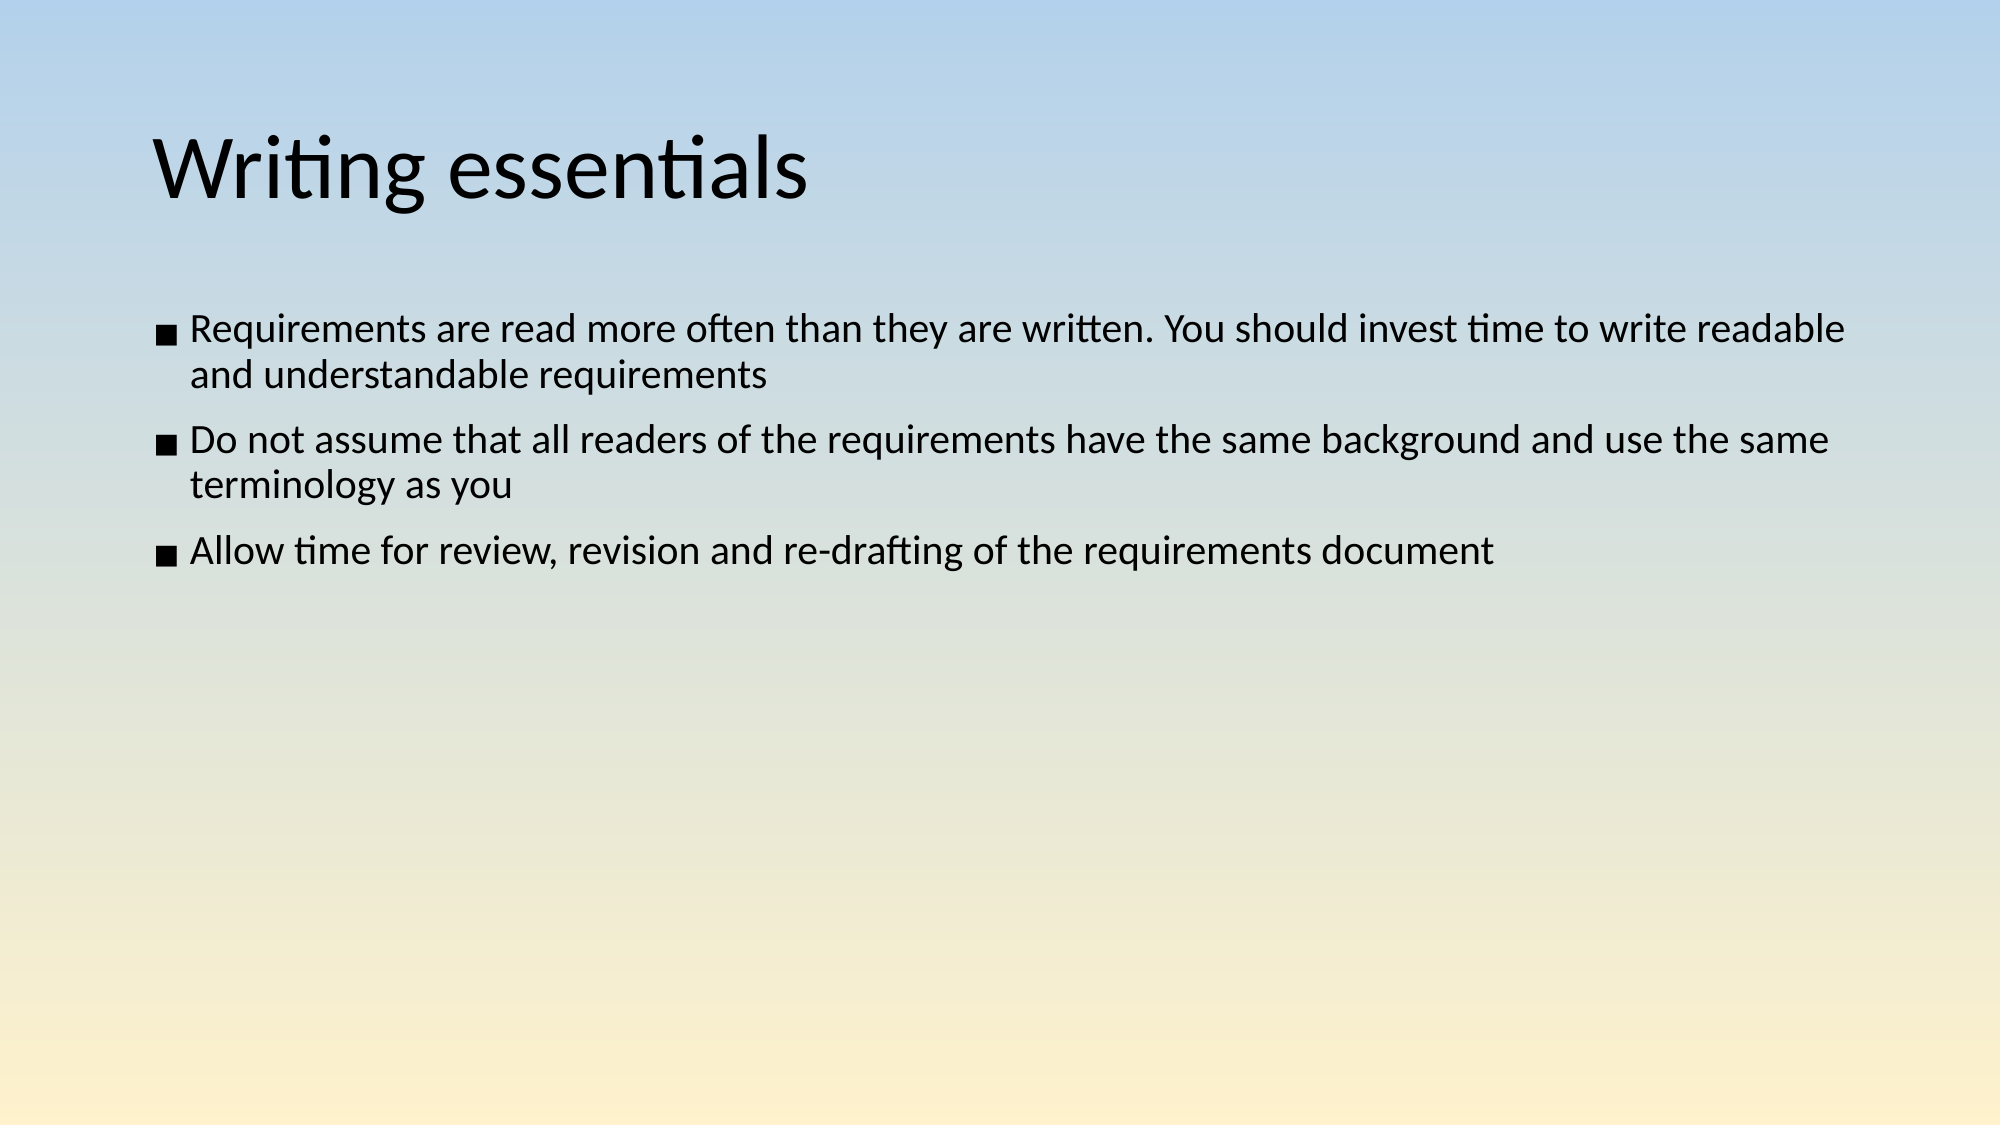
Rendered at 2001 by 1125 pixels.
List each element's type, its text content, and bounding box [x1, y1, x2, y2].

title Writing essentials [137, 59, 1863, 278]
list Requirements are read more often than they are written. You should invest time to write readable and understandable requirements Do not assume that all readers of the requirements have the same background and use the same terminology as you Allow time for review, revision and re-drafting of the requirements document [137, 299, 1863, 1014]
